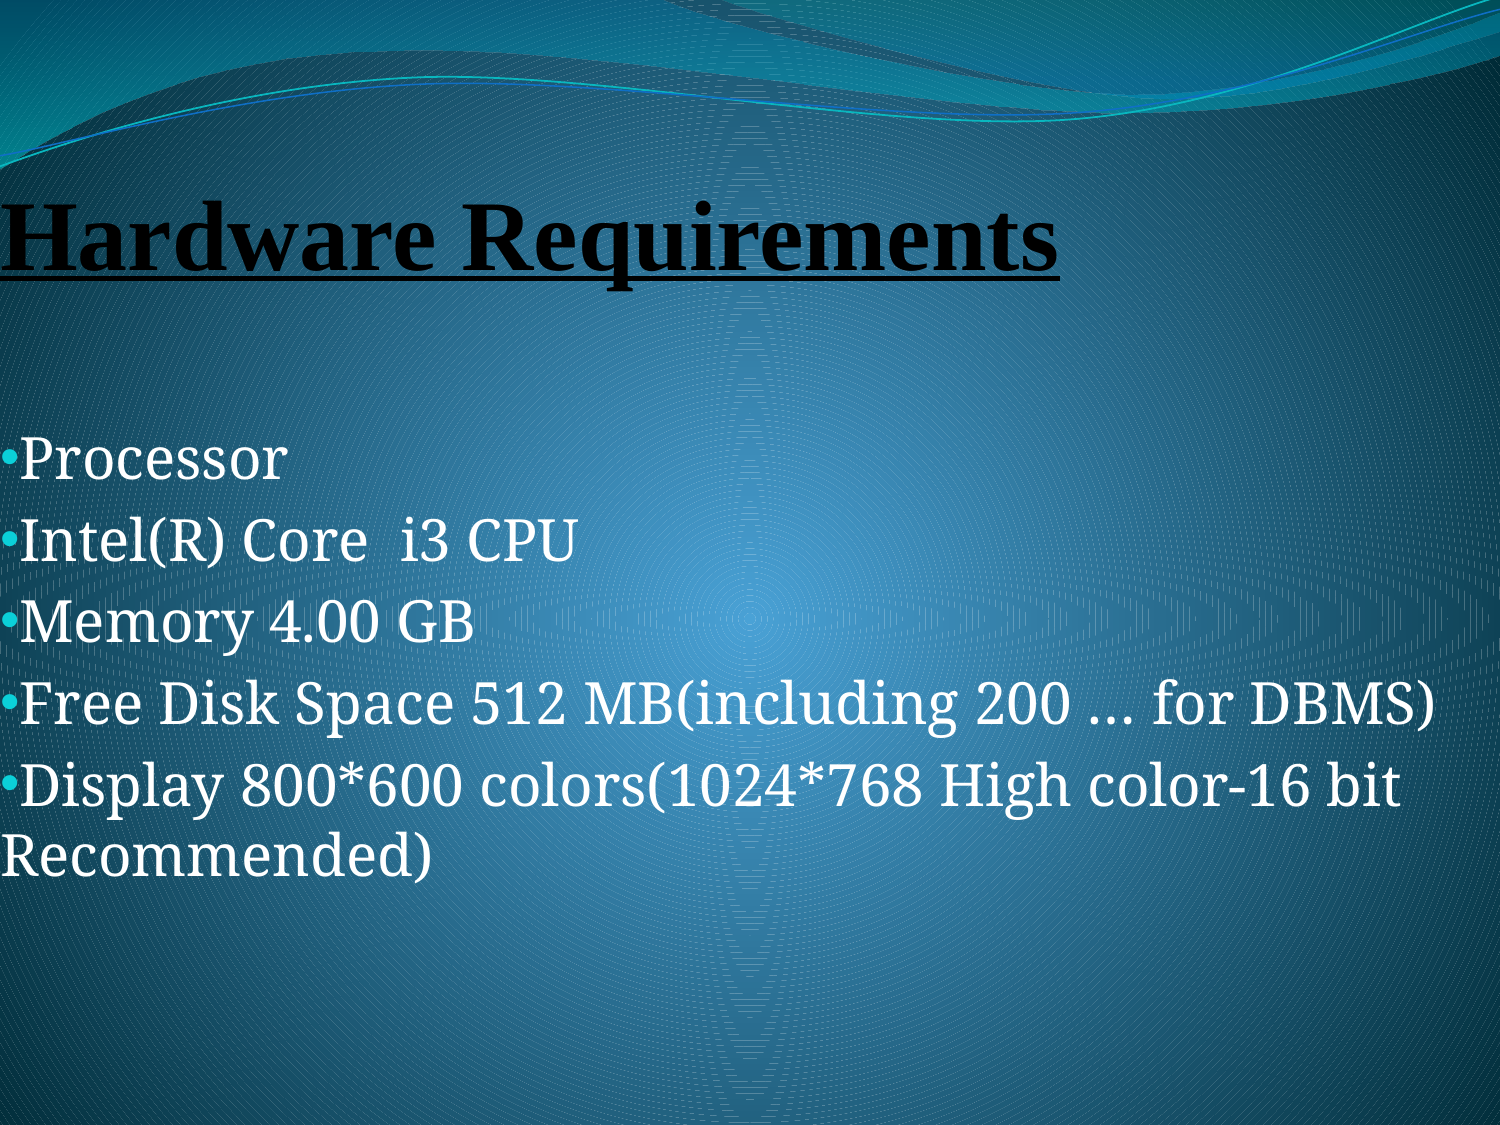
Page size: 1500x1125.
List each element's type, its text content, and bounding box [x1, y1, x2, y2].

subtitle Processor Intel(R) Core i3 CPU Memory 4.00 GB Free Disk Space 512 MB(including 200 … for DBMS) Display 800*600 colors(1024*768 High color-16 bit Recommended) [0, 337, 1500, 1075]
title Hardware Requirements [0, 125, 1288, 337]
